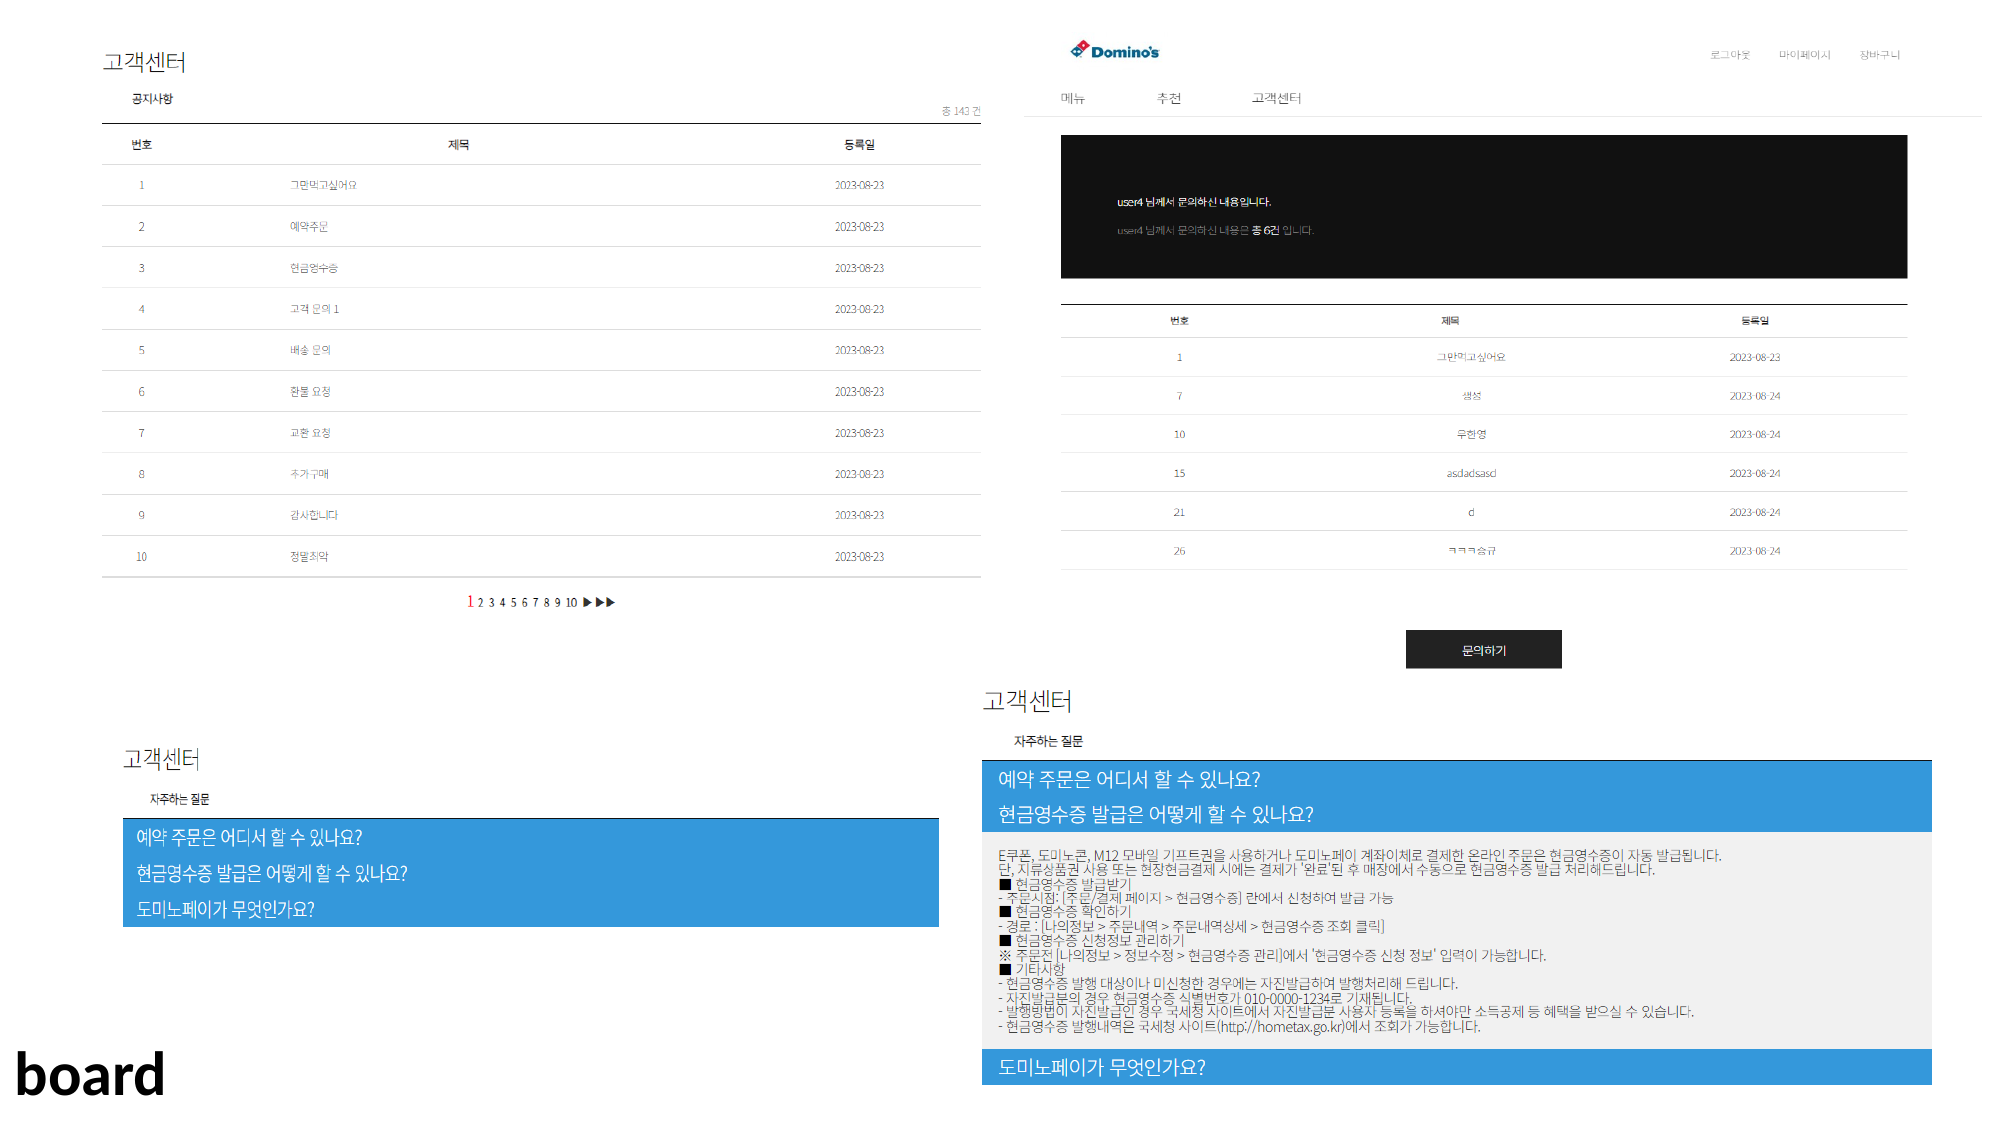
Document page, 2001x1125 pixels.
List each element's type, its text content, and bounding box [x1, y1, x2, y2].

text_box board [0, 1025, 192, 1116]
picture [95, 687, 1963, 1113]
picture [78, 28, 1983, 672]
